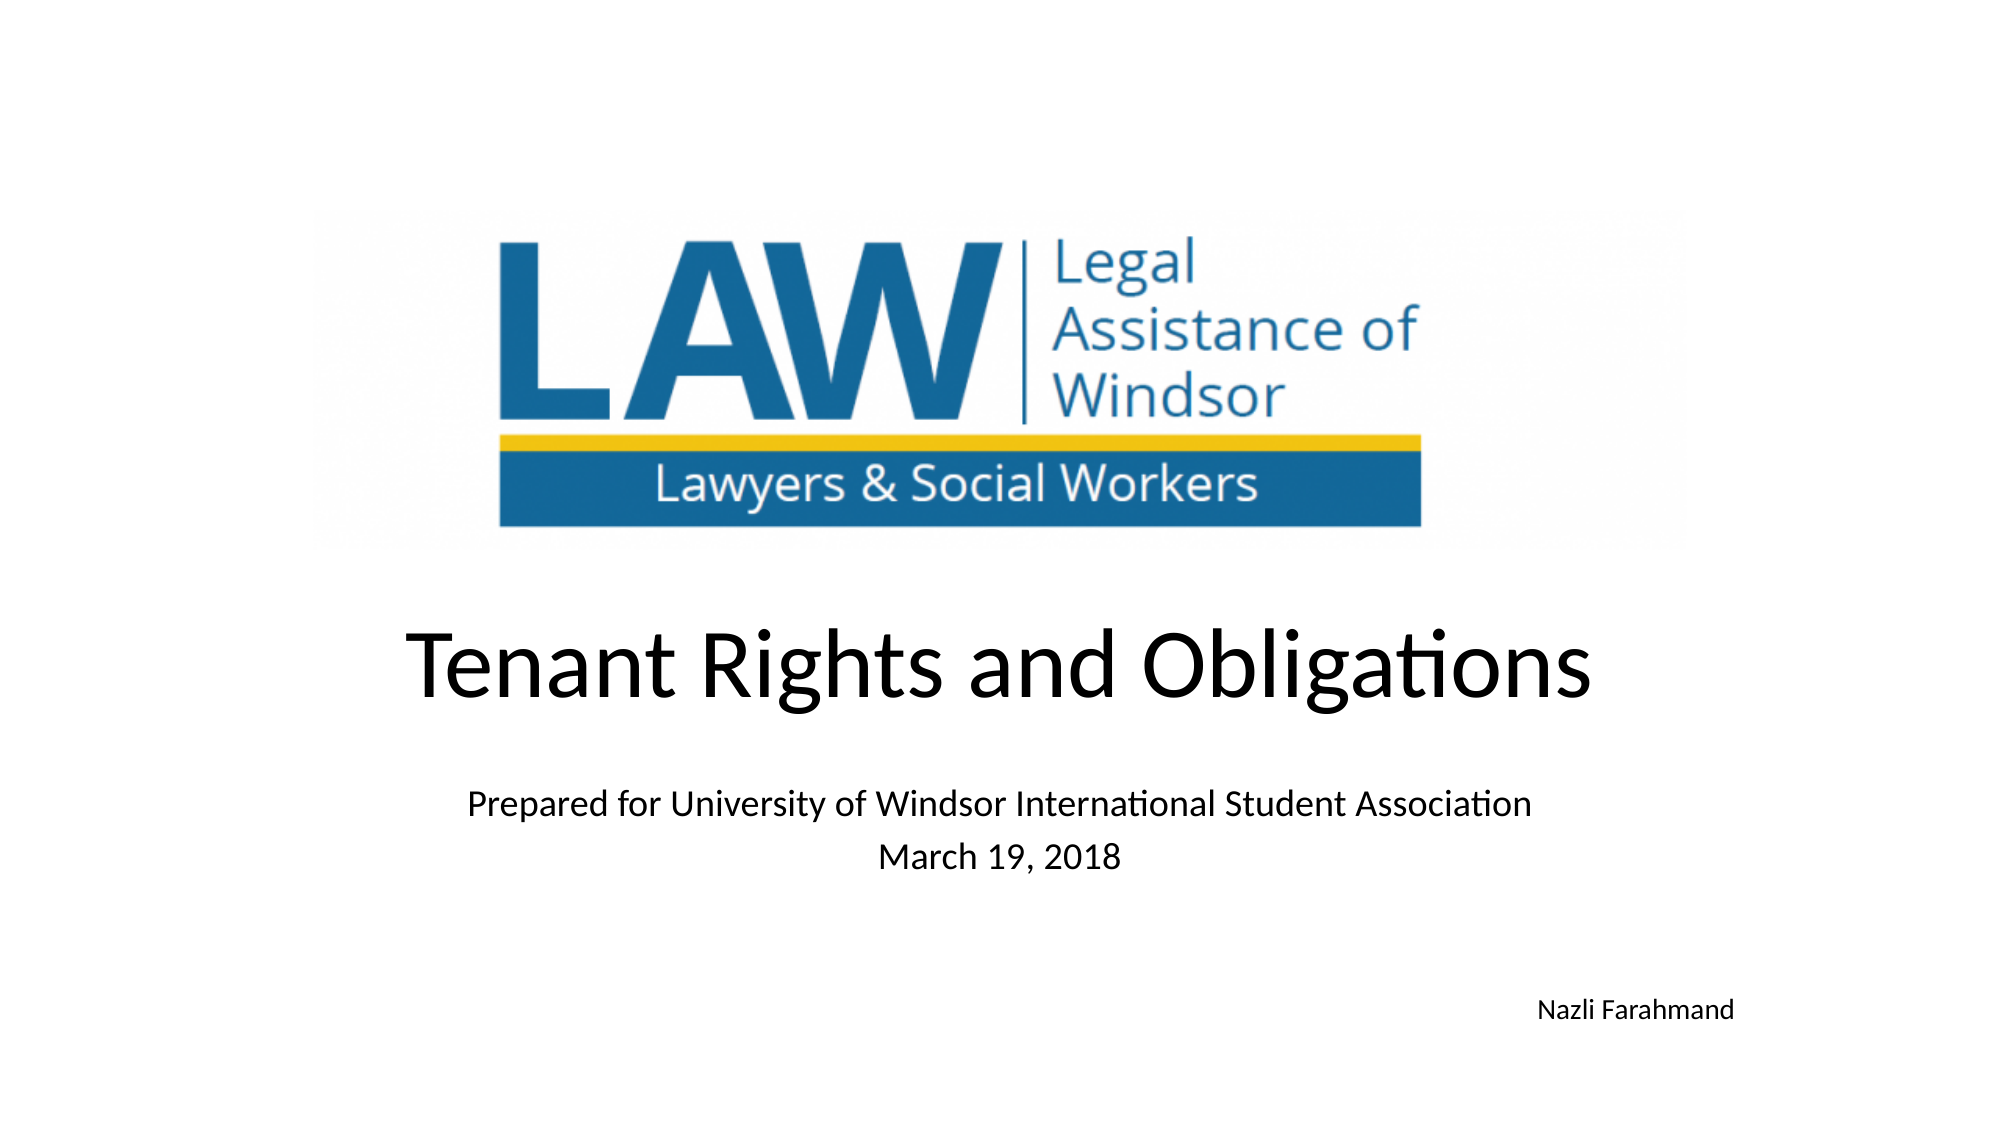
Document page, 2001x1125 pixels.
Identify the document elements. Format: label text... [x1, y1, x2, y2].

subtitle Tenant Rights and Obligations Prepared for University of Windsor International Student Association March 19, 2018 Nazli Farahmand [249, 590, 1750, 1033]
picture [313, 210, 1687, 550]
